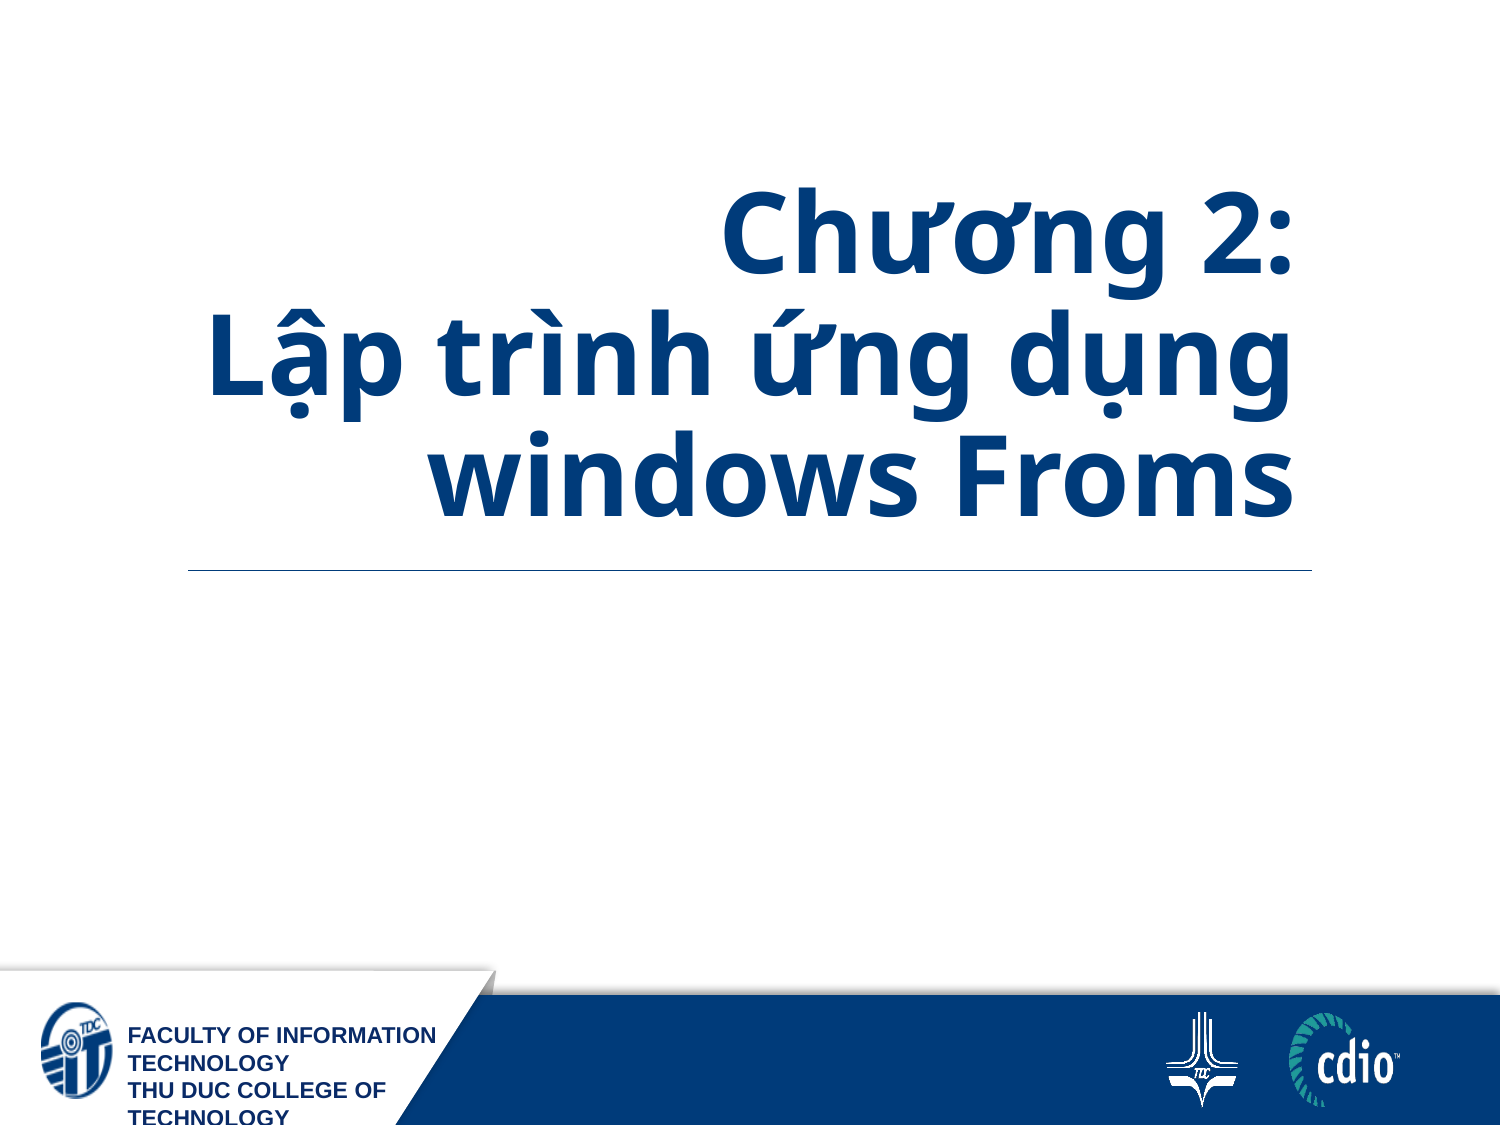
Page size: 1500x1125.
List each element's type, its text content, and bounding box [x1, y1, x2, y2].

picture [1289, 1013, 1400, 1107]
picture [41, 1001, 340, 1099]
picture [318, 1090, 327, 1096]
picture [1166, 1012, 1238, 1109]
picture [163, 1090, 170, 1096]
title Chương 2: Lập trình ứng dụng windows Froms [187, 157, 1313, 549]
picture [202, 1090, 209, 1096]
picture [257, 1090, 266, 1096]
